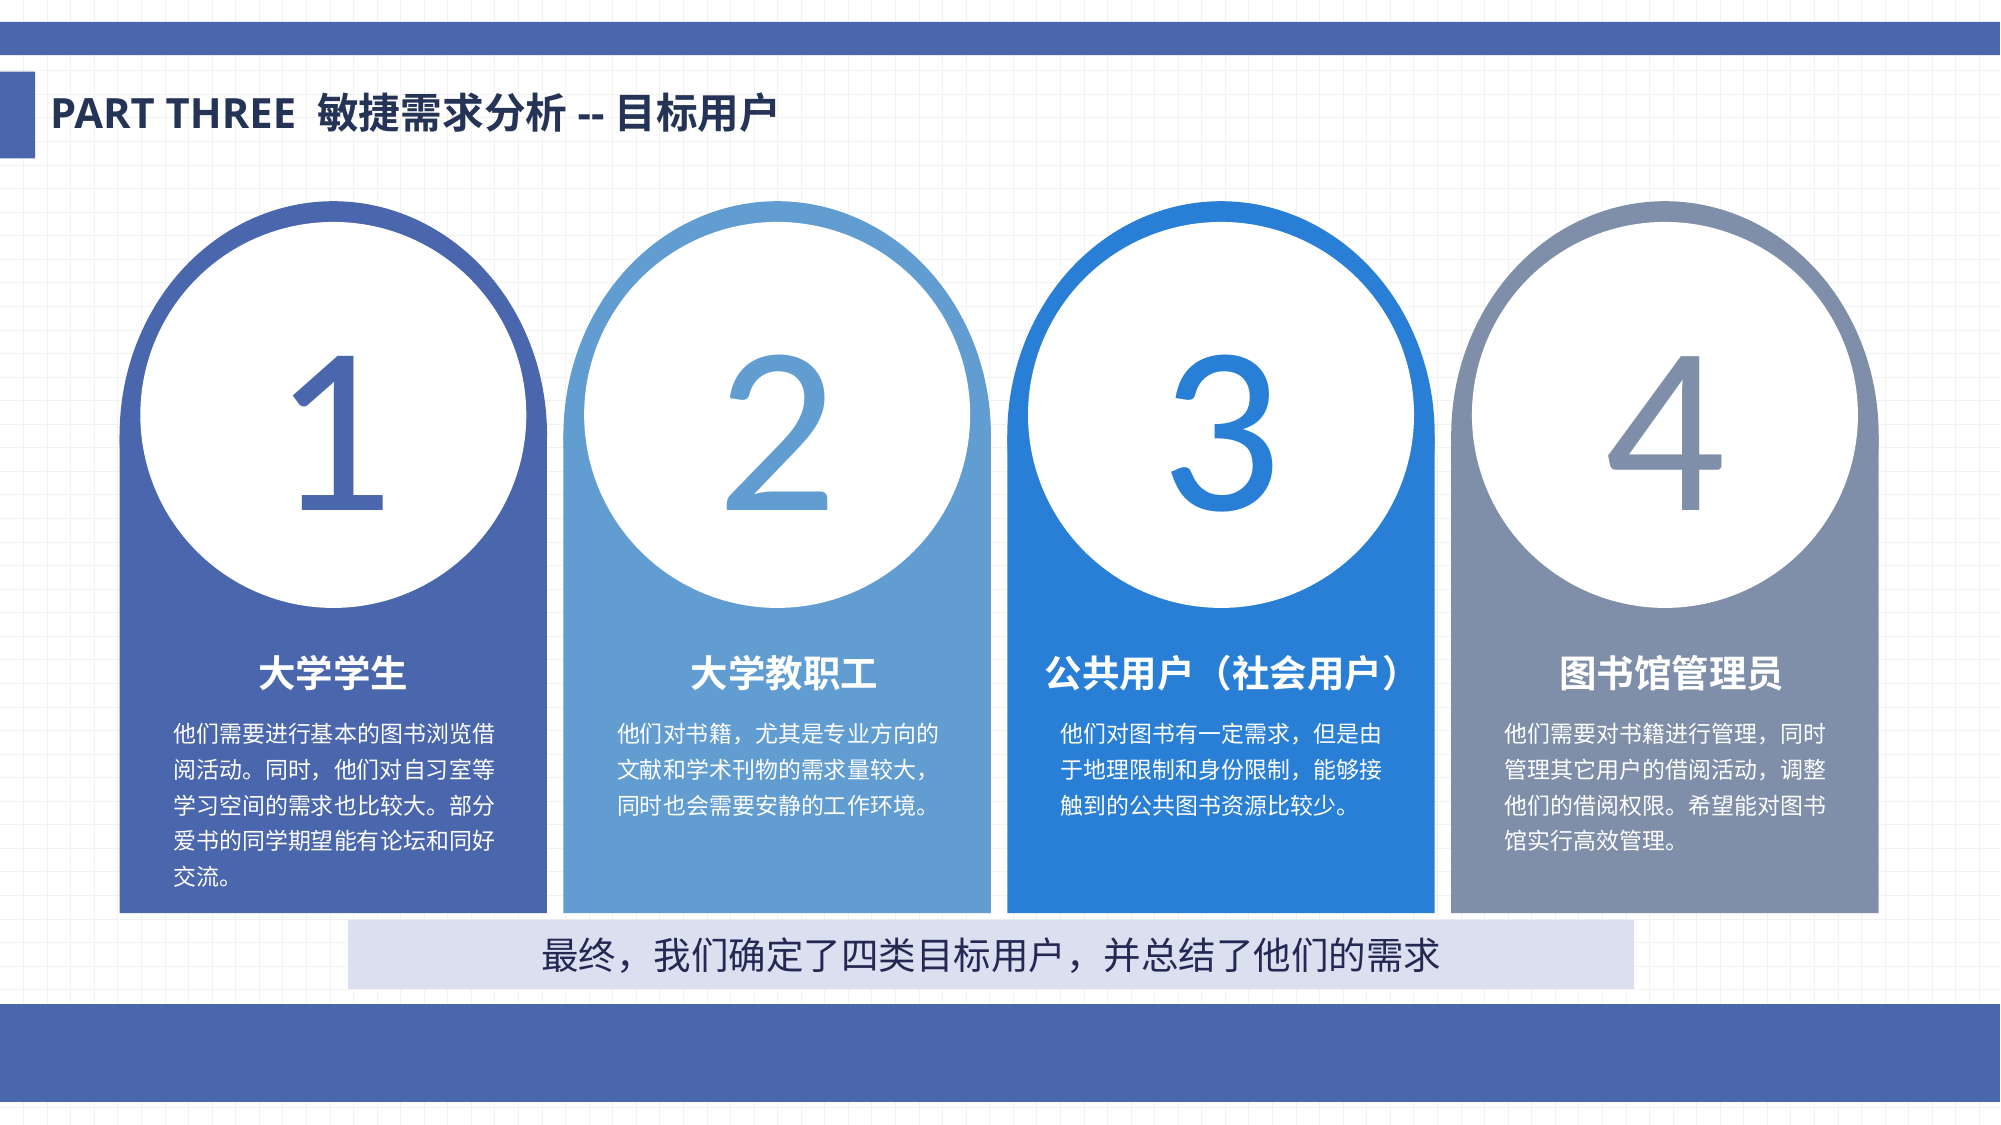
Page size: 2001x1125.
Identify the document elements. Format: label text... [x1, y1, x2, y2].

text_box 最终，我们确定了四类目标用户，并总结了他们的需求 [347, 919, 1635, 990]
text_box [563, 201, 991, 914]
list PART THREE 敏捷需求分析--目标用户 [34, 70, 835, 159]
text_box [119, 201, 548, 914]
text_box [1451, 201, 1879, 914]
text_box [1007, 201, 1437, 914]
